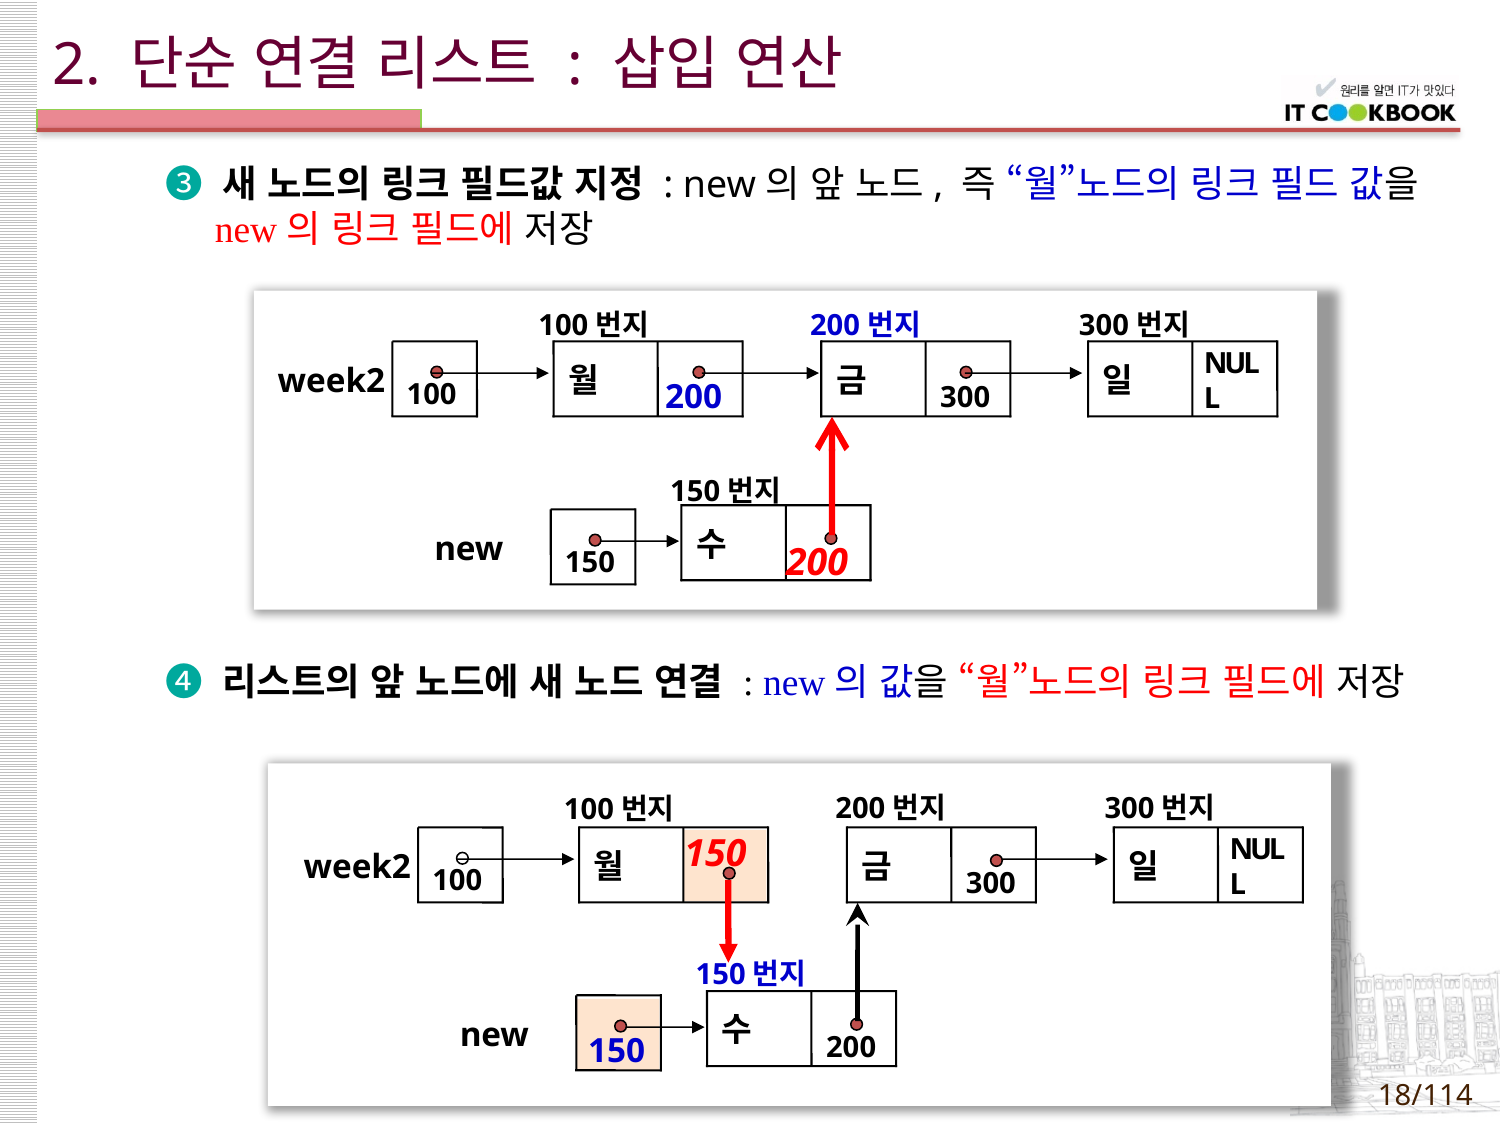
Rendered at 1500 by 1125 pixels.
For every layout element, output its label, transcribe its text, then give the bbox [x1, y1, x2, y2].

picture [1459, 1087, 1467, 1098]
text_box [578, 827, 769, 903]
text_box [1087, 341, 1282, 418]
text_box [680, 959, 897, 1067]
text_box [1016, 366, 1082, 380]
text_box 300번지 [1064, 309, 1208, 338]
text_box 100번지 [549, 793, 693, 822]
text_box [392, 341, 478, 417]
text_box 150 [665, 1034, 670, 1063]
title 2. 단순 연결 리스트 : 삽입 연산 [37, 13, 1278, 109]
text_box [576, 994, 662, 1071]
text_box [722, 910, 735, 957]
text_box week2 [288, 827, 407, 903]
title 5. 연결 리스트의 응용 및 구현 : 항 삽입 [249, 285, 1345, 621]
text_box [253, 290, 1318, 610]
text_box 200 [874, 547, 878, 574]
picture [1290, 874, 1500, 1125]
text_box [509, 852, 573, 866]
text_box 150번지 [655, 475, 799, 504]
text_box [409, 827, 503, 903]
picture [1281, 75, 1459, 123]
text_box 300번지 [1089, 793, 1234, 821]
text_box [820, 792, 1037, 903]
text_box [1113, 827, 1308, 904]
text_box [553, 341, 748, 420]
text_box week2 [262, 341, 390, 417]
text_box 100번지 [523, 310, 668, 338]
list ➌ 새 노드의 링크 필드값 지정 : new의 앞 노드, 즉 “월”노드의 링크 필드 값을 new의 링크 필드에 저장 ➍ 리스트의 앞 노드에 새 노드 연결 : new의 값을 “월”노드의 링크 필드에 저장 [37, 152, 1463, 1091]
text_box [821, 341, 1011, 417]
text_box new [419, 509, 547, 585]
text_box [681, 504, 871, 581]
text_box [640, 534, 676, 548]
text_box [267, 763, 1331, 1106]
text_box [1041, 852, 1108, 866]
picture [1398, 1095, 1407, 1103]
text_box [753, 366, 815, 380]
text_box [481, 366, 548, 380]
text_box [549, 508, 636, 585]
text_box 200번지 [795, 309, 939, 338]
text_box new [445, 995, 573, 1071]
text_box [847, 910, 868, 924]
